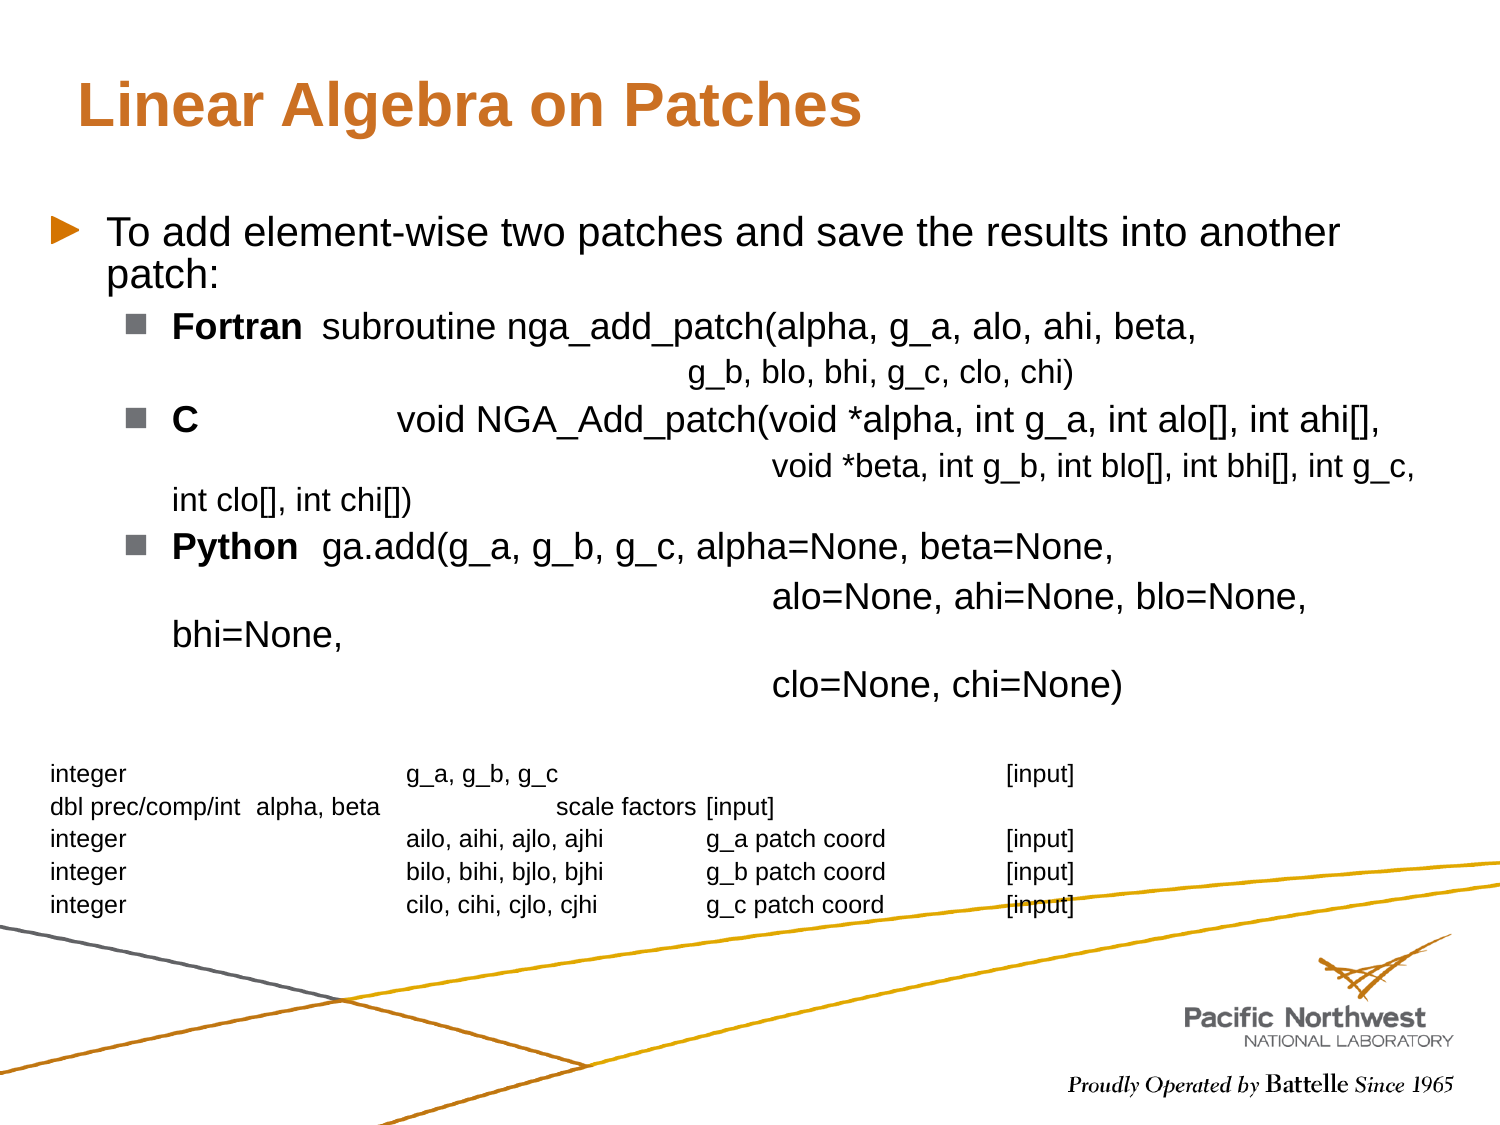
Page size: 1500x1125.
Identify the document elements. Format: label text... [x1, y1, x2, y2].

picture [125, 534, 147, 556]
list To add element-wise two patches and save the results into another patch: Fortran subroutine nga_add_patch(alpha, g_a, alo, ahi, beta, g_b, blo, bhi, g_c, clo, chi) C void NGA_Add_patch(void *alpha, int g_a, int alo[], int ahi[], void *beta, int g_b, int blo[], int bhi[], int g_c, int clo[], int chi[]) Python ga.add(g_a, g_b, g_c, alpha=None, beta=None, alo=None, ahi=None, blo=None, bhi=None, clo=None, chi=None) integer g_a, g_b, g_c [input] dbl prec/comp/int alpha, beta scale factors [input] integer ailo, aihi, ajlo, ajhi g_a patch coord [input] integer bilo, bihi, bjlo, bjhi g_b patch coord [input] integer cilo, cihi, cjlo, cjhi g_c patch coord [input] [49, 212, 1438, 863]
picture [125, 313, 147, 335]
picture [50, 215, 80, 245]
picture [125, 407, 147, 429]
title Linear Algebra on Patches [77, 75, 1424, 212]
picture [0, 843, 1500, 1125]
